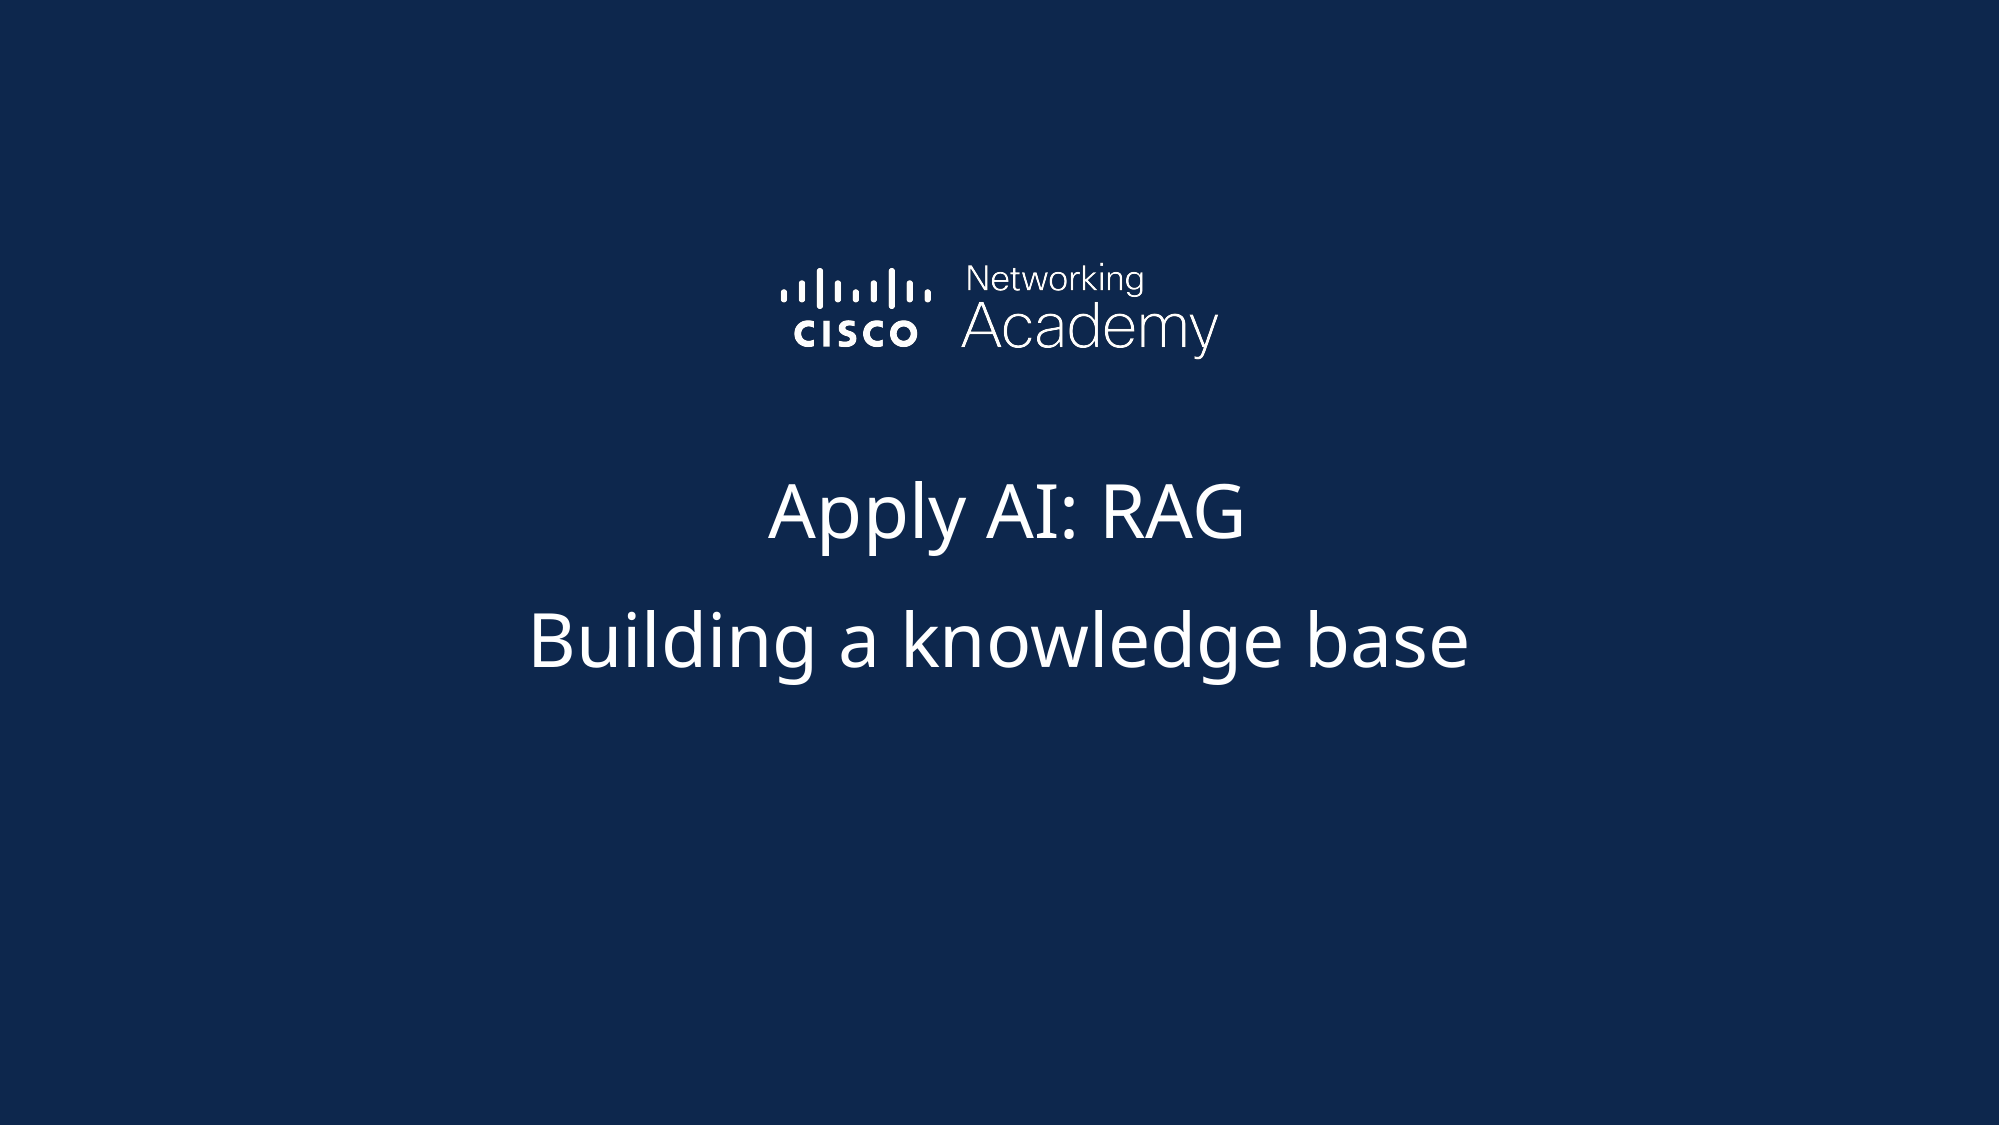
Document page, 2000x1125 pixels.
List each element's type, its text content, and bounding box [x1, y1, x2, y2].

list Building a knowledge base [221, 599, 1778, 709]
list Apply AI: RAG [229, 470, 1787, 580]
picture [774, 256, 1225, 366]
